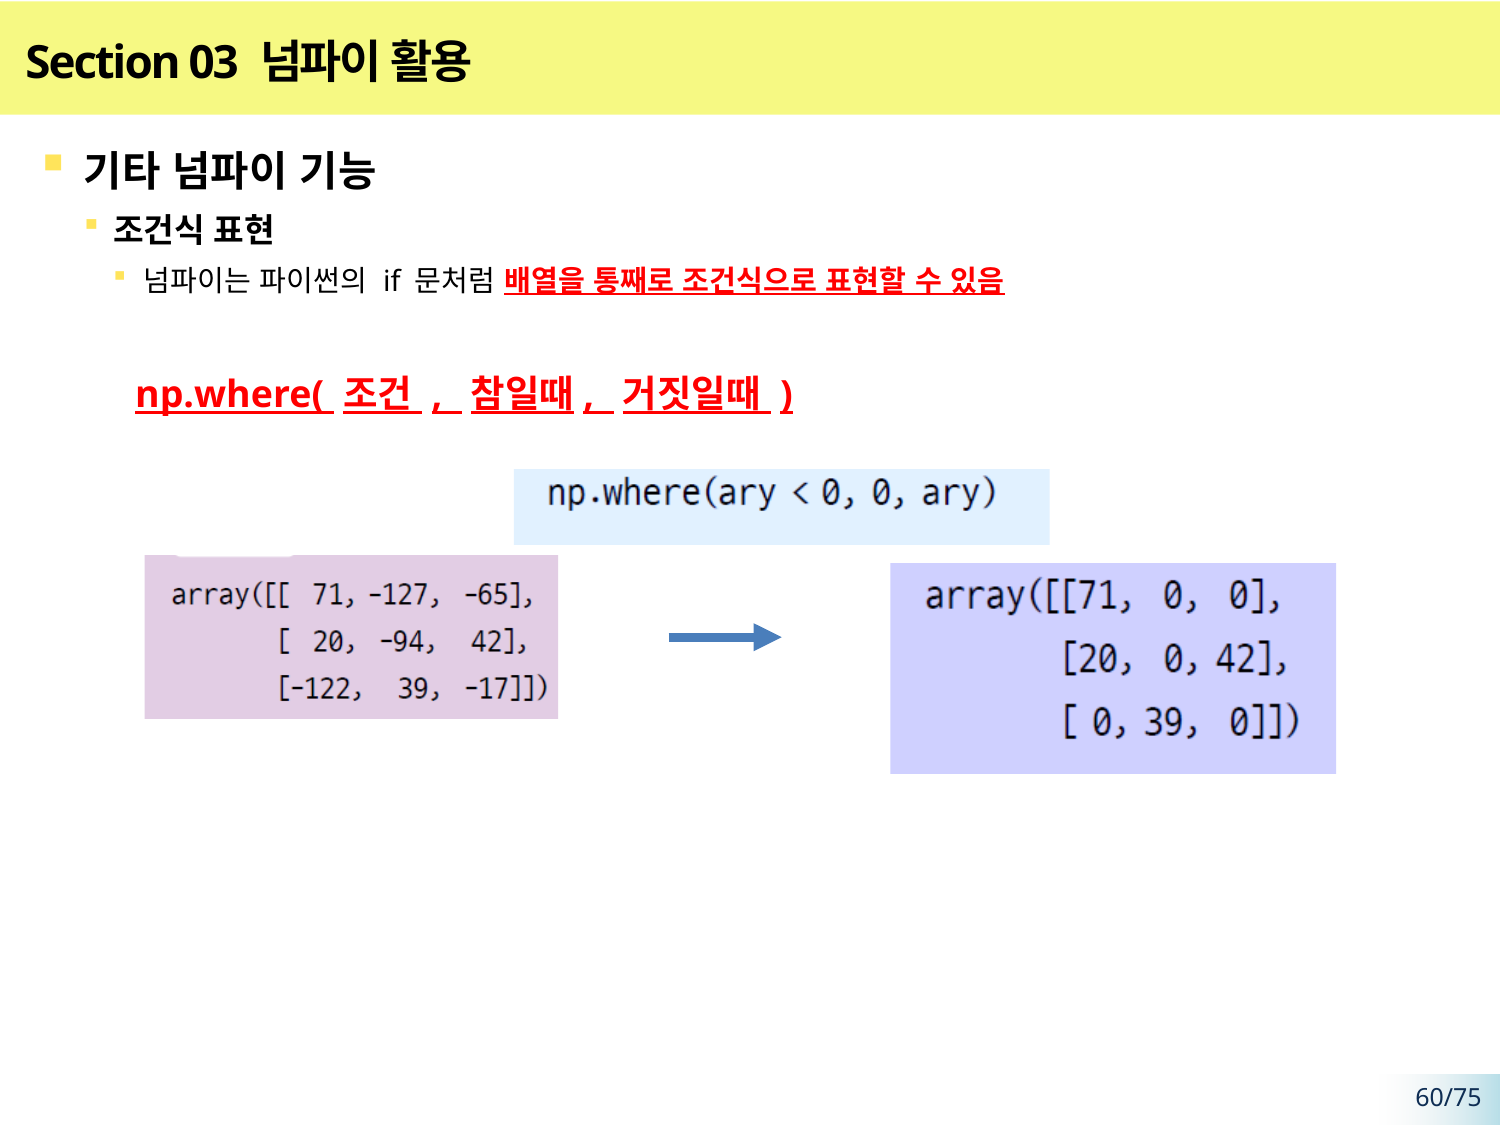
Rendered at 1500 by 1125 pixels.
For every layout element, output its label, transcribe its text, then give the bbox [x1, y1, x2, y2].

picture [889, 563, 1337, 775]
text_box np.where( 조건 , 참일때, 거짓일때 ) [120, 363, 808, 423]
picture [144, 555, 559, 720]
title Section 03 넘파이 활용 [10, 21, 1288, 99]
picture [513, 468, 1050, 545]
list 기타 넘파이 기능 조건식 표현 넘파이는 파이썬의 if 문처럼 배열을 통째로 조건식으로 표현할 수 있음 [10, 126, 1481, 1057]
